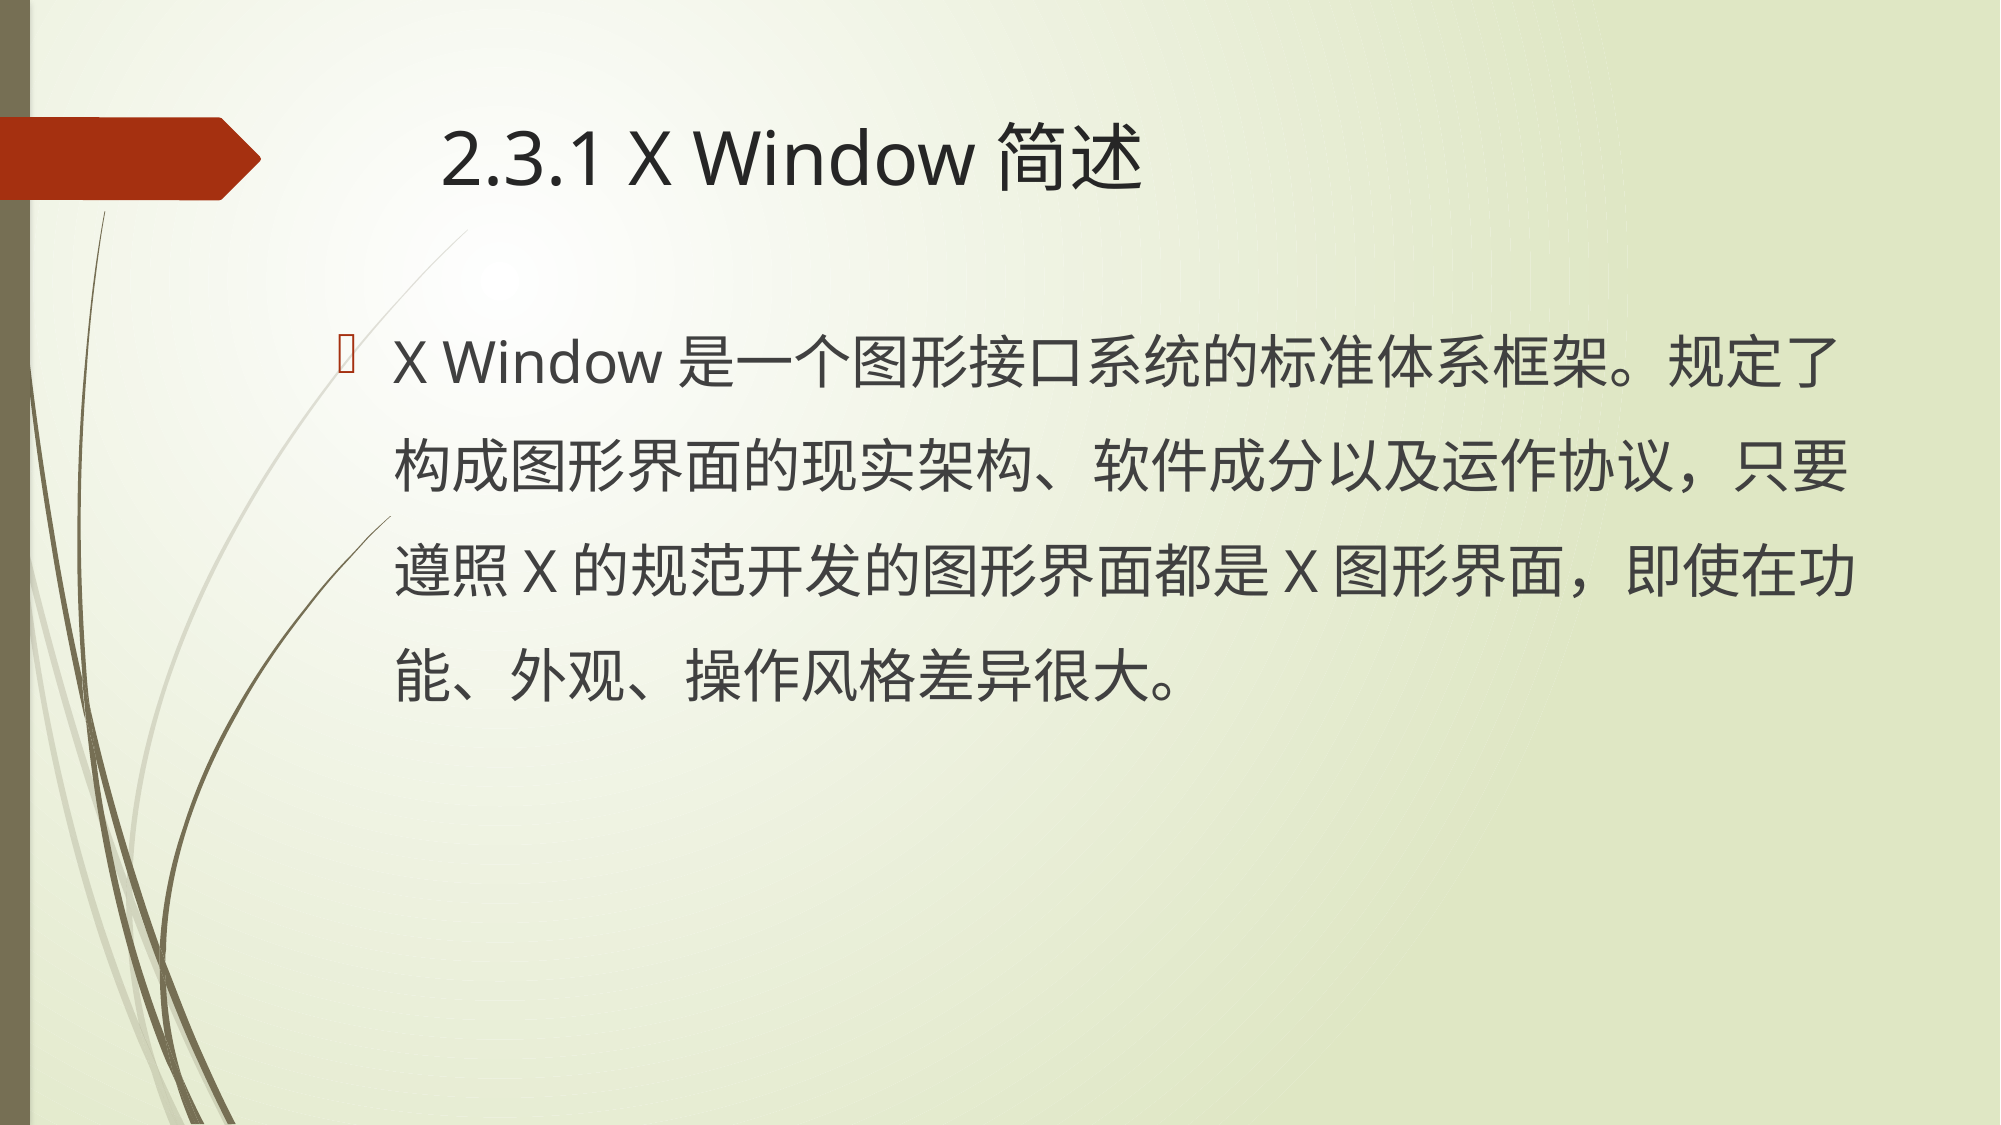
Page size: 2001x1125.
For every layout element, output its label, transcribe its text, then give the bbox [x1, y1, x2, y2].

title 2.3.1 X Window简述 [425, 102, 1888, 282]
list X Window是一个图形接口系统的标准体系框架。规定了构成图形界面的现实架构、软件成分以及运作协议，只要遵照X的规范开发的图形界面都是X图形界面，即使在功能、外观、操作风格差异很大。 [321, 282, 1888, 903]
